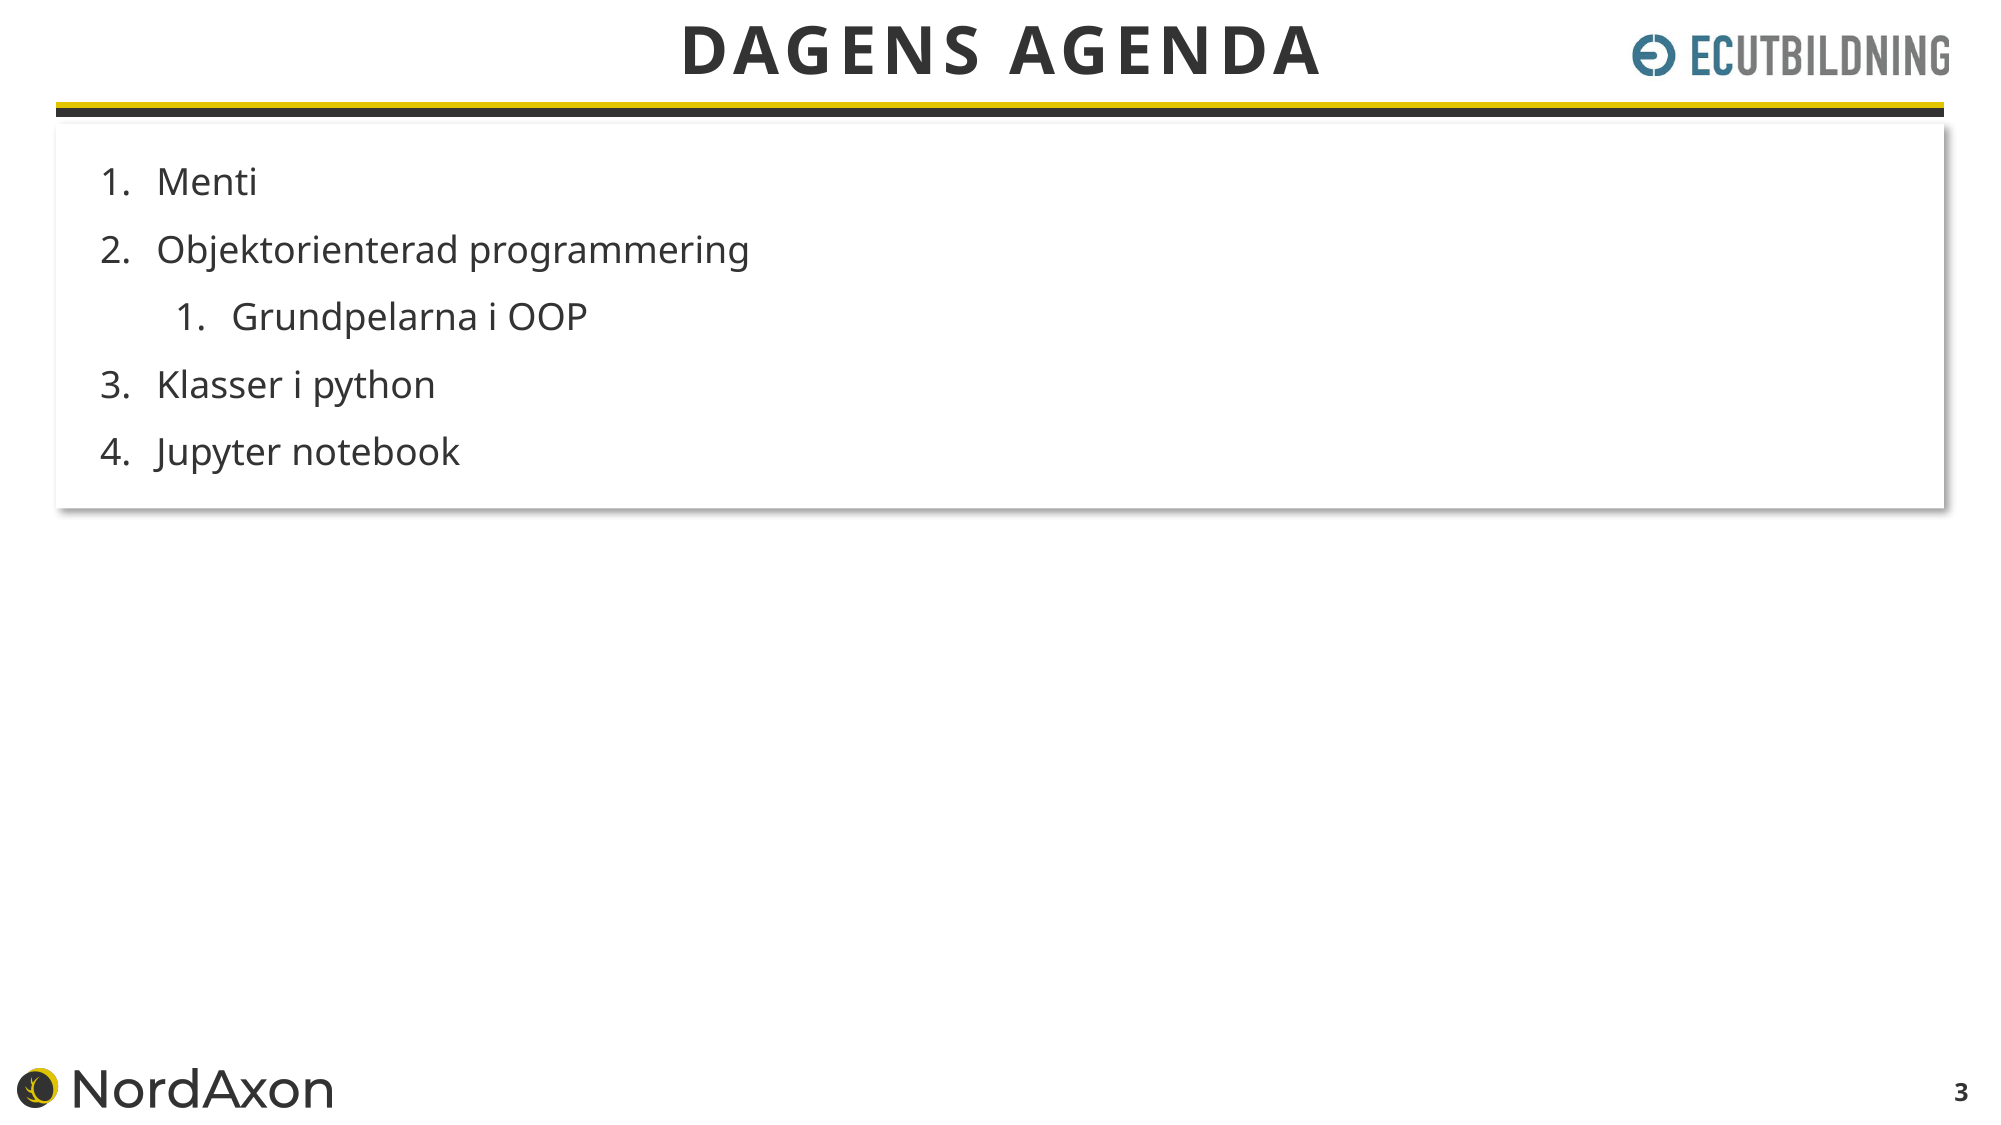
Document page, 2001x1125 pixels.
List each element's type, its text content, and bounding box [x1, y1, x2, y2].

slide_number 3 [1922, 1063, 2000, 1123]
picture [1624, 20, 1962, 86]
picture [17, 1068, 332, 1108]
list DAGENS AGENDA [0, 0, 2000, 107]
text_box Menti Objektorienterad programmering Grundpelarna i OOP Klasser i python Jupyter notebook [55, 123, 1944, 509]
